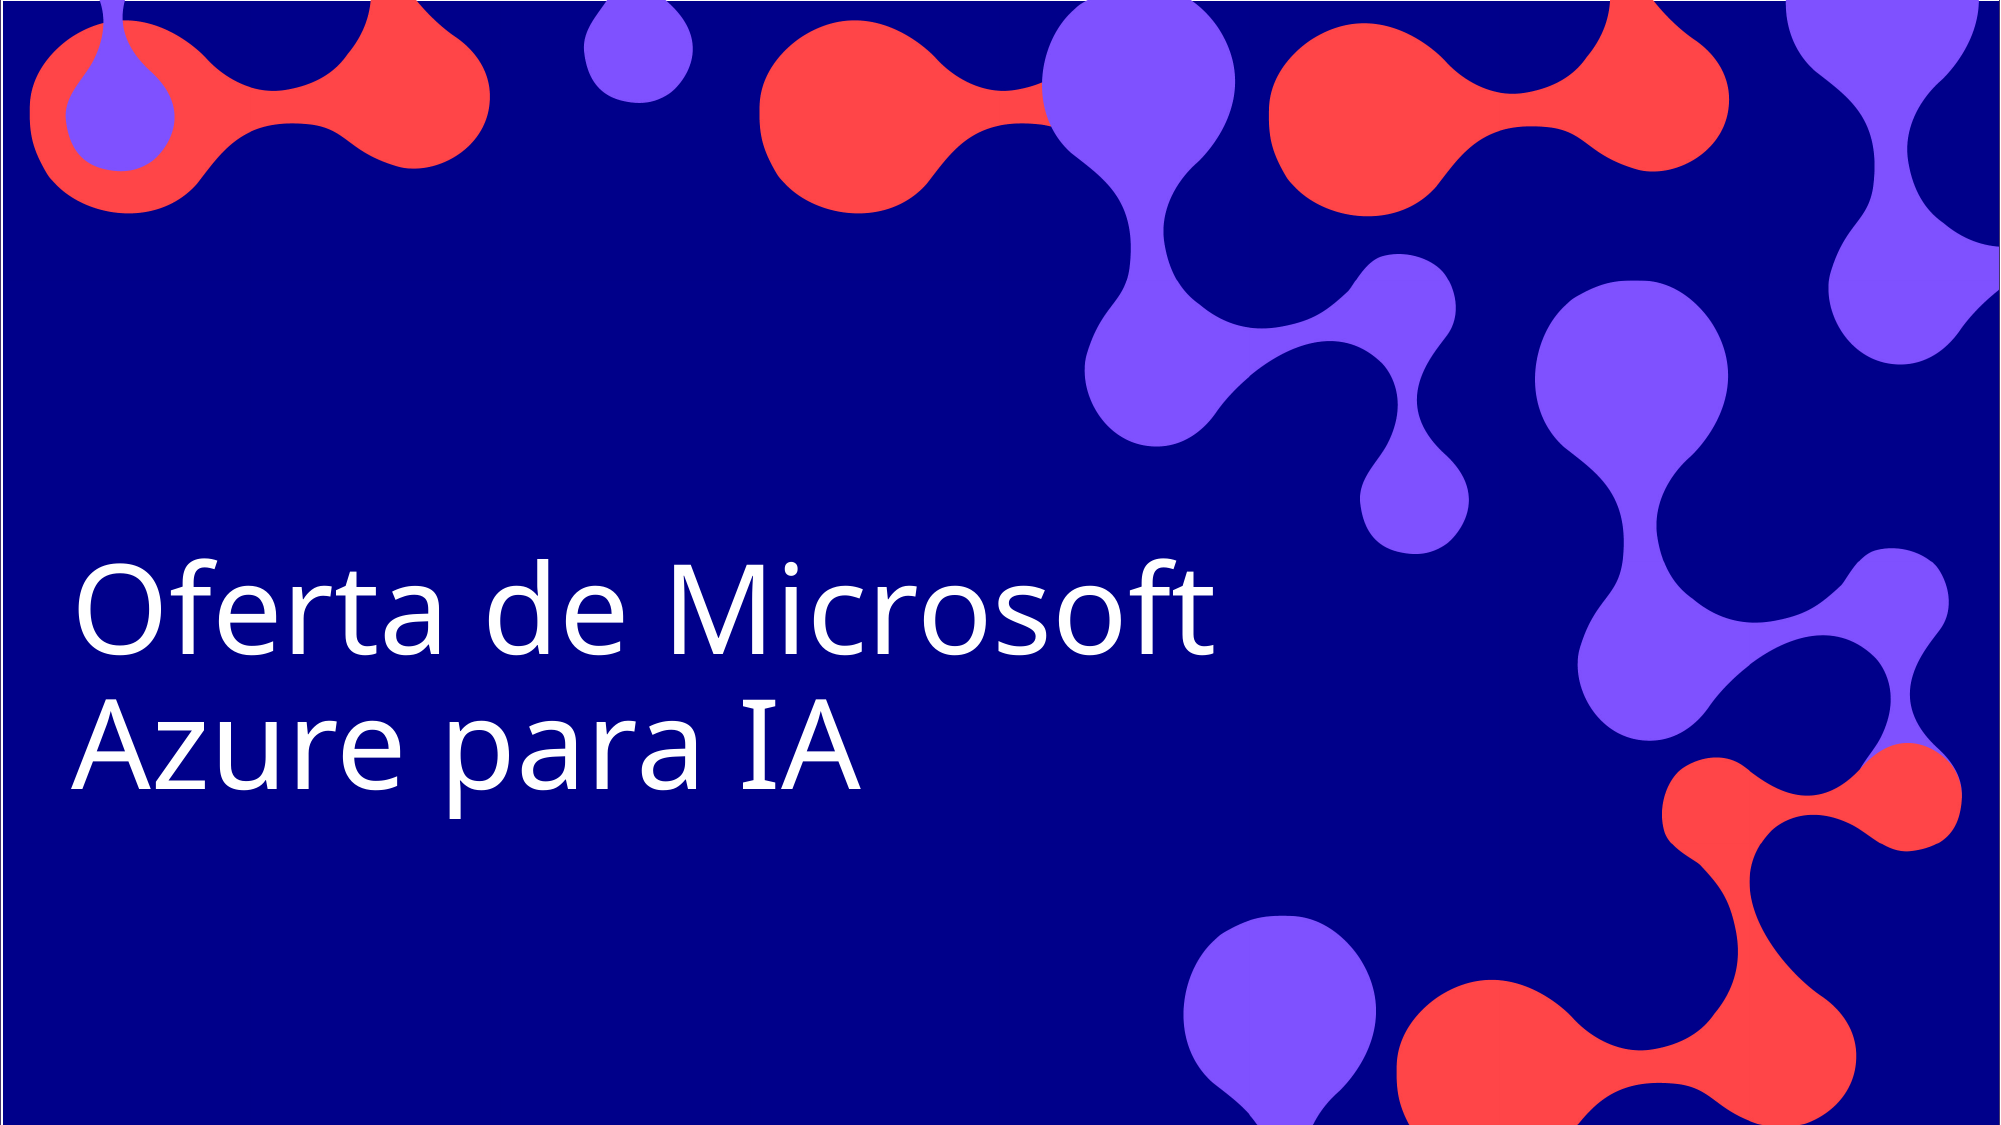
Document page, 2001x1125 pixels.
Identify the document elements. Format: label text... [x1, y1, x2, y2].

title Oferta de Microsoft Azure para IA [56, 356, 1782, 825]
picture [1, 0, 1999, 1125]
